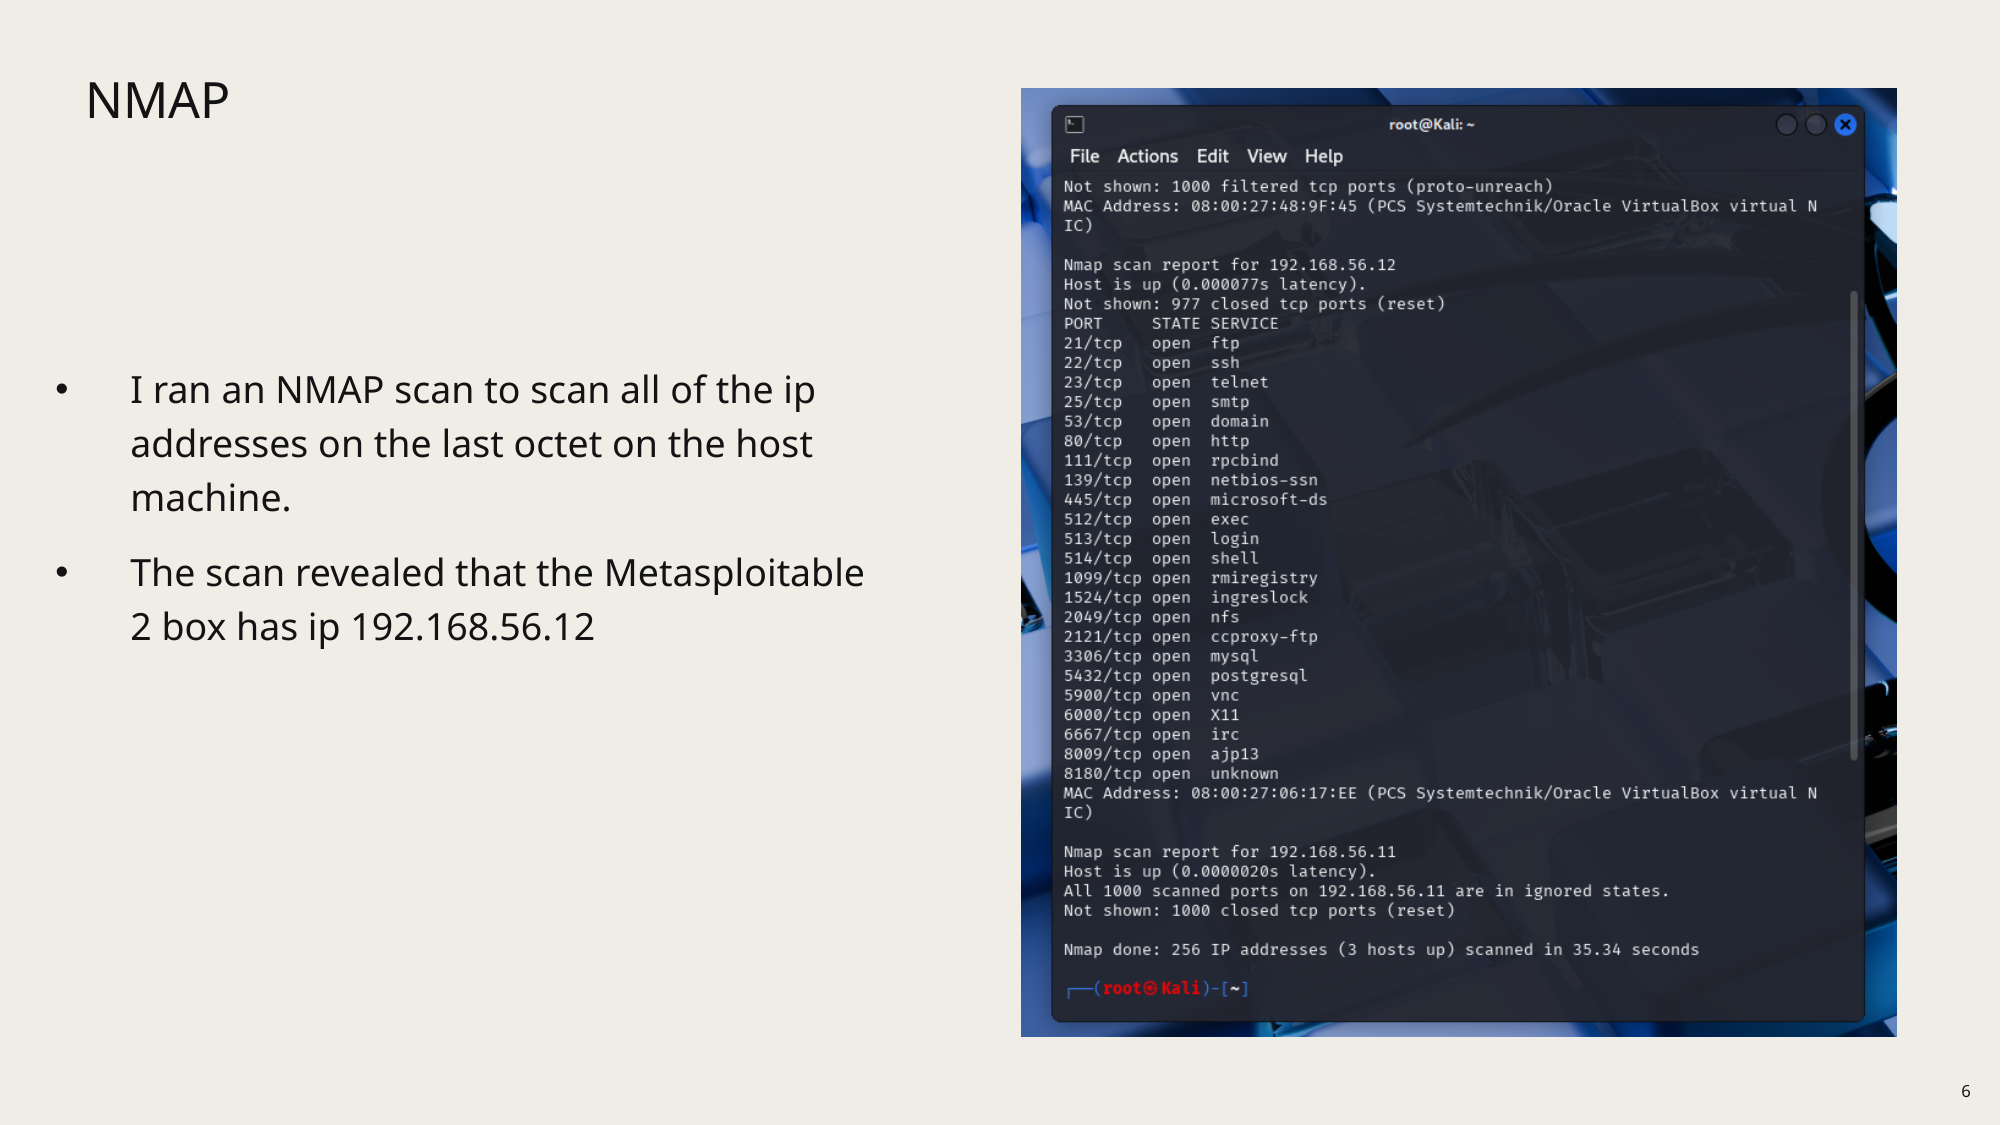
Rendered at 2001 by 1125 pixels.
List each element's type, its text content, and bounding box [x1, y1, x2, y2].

title NMAP [70, 67, 321, 160]
slide_number 6 [1910, 1064, 1986, 1120]
picture [1021, 88, 1897, 1037]
list I ran an NMAP scan to scan all of the ip addresses on the last octet on the host machine. The scan revealed that the Metasploitable 2 box has ip 192.168.56.12 [40, 349, 894, 983]
